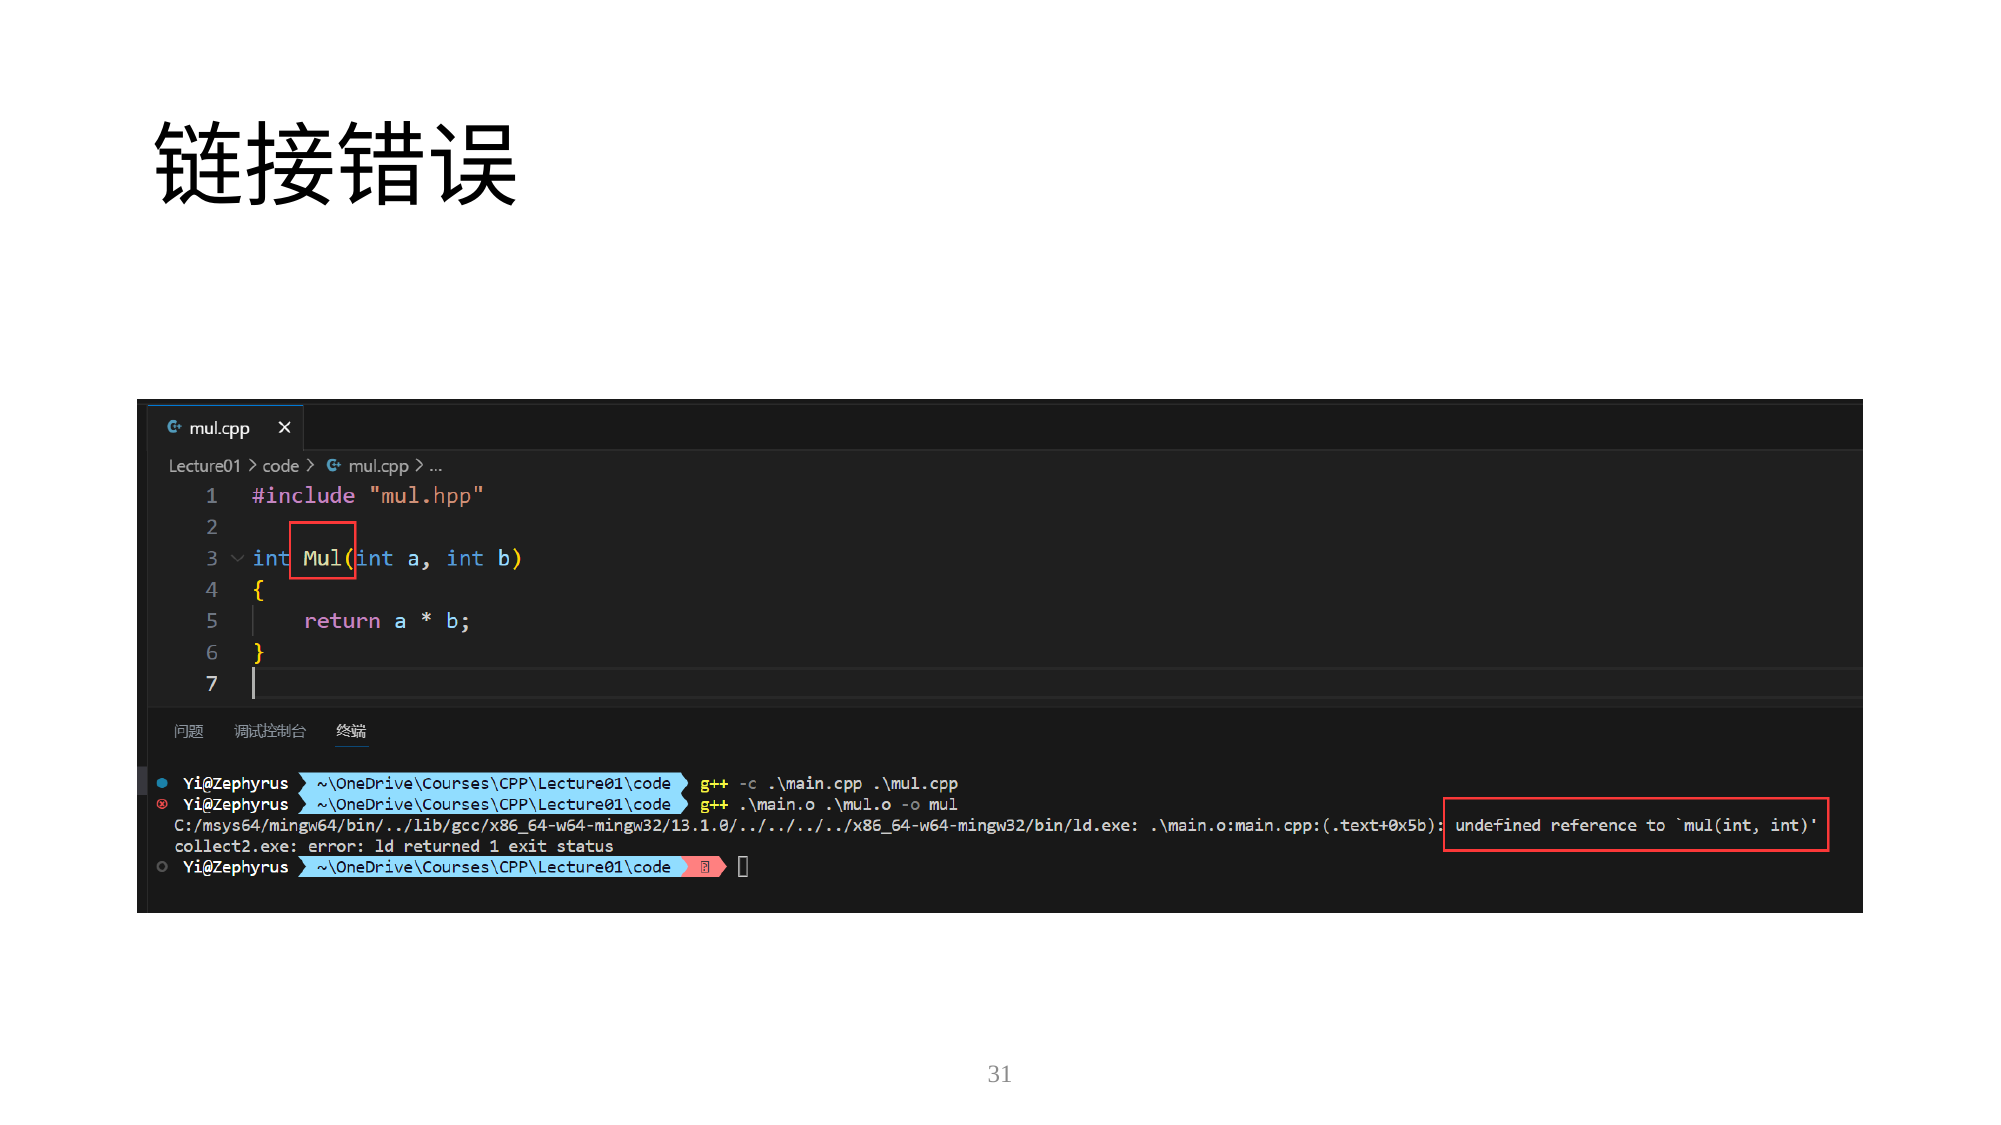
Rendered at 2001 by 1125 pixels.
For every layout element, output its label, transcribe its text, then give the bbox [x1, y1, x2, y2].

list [136, 399, 1863, 914]
slide_number 31 [938, 1042, 1062, 1103]
title 链接错误 [137, 59, 1863, 278]
